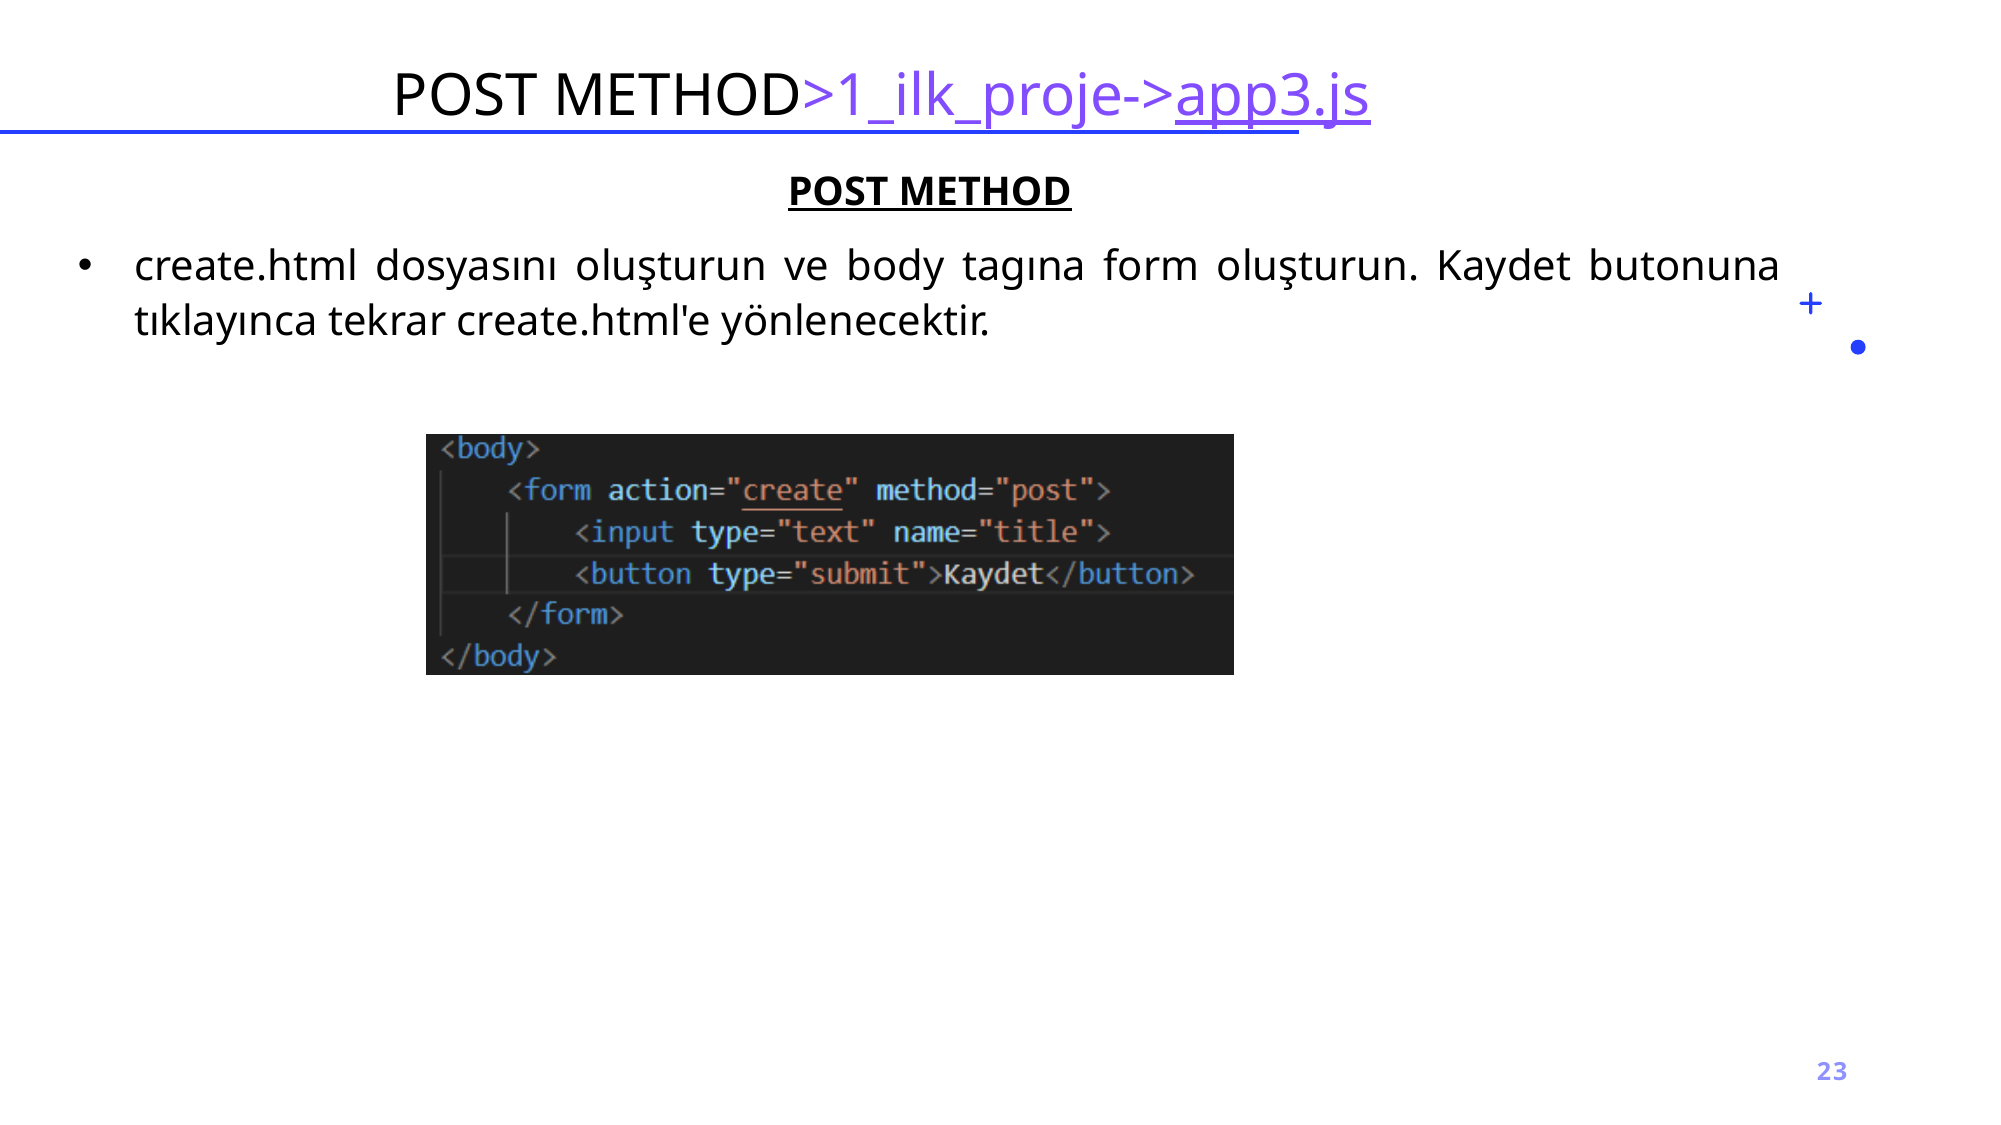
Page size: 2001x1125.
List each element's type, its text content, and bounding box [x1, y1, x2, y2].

picture [426, 434, 1234, 675]
title POST METHOD>1_ilk_proje->app3.js [0, 42, 1764, 137]
list POST METHOD create.html dosyasını oluşturun ve body tagına form oluşturun. Kaydet butonuna tıklayınca tekrar create.html'e yönlenecektir. [62, 153, 1798, 1016]
slide_number 23 [1412, 1042, 1863, 1103]
